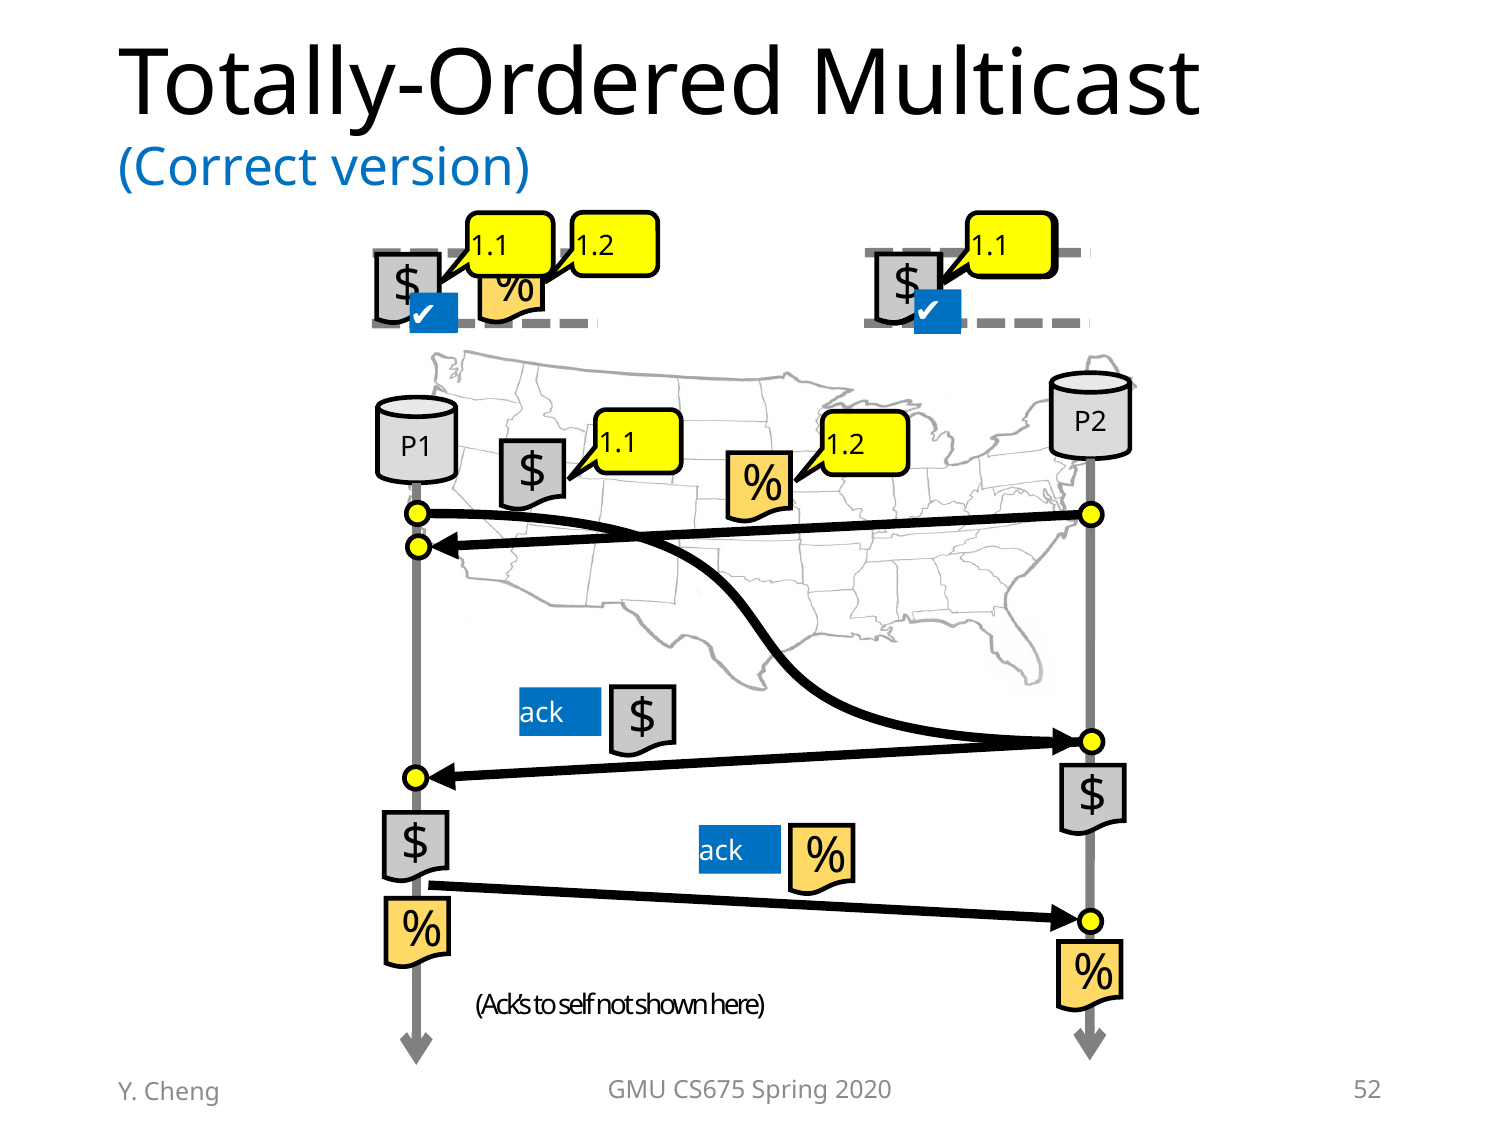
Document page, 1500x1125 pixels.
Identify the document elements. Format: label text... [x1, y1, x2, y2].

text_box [554, 212, 658, 323]
text_box [1091, 729, 1104, 754]
picture [396, 340, 1153, 694]
text_box [1091, 909, 1103, 934]
text_box ✔ [409, 324, 457, 334]
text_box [698, 825, 853, 895]
text_box % [1057, 941, 1089, 1011]
text_box ✔ [914, 325, 962, 330]
text_box [1081, 730, 1089, 754]
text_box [878, 213, 1057, 325]
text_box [727, 411, 909, 522]
footer GMU CS675 Spring 2020 [496, 1060, 1004, 1121]
text_box (Ack’s to self not shown here) [460, 979, 1062, 1028]
text_box $ [1091, 764, 1125, 832]
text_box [876, 212, 1054, 324]
text_box $ [383, 811, 416, 882]
text_box % [417, 897, 450, 964]
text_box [428, 885, 1080, 920]
text_box [1078, 909, 1089, 933]
text_box $ [1061, 764, 1089, 835]
slide_number 52 [1059, 1060, 1397, 1121]
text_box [429, 514, 1080, 547]
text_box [426, 741, 1081, 778]
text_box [501, 409, 682, 510]
text_box $ [417, 811, 448, 877]
text_box [403, 766, 416, 790]
text_box % [1091, 941, 1122, 1007]
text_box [376, 212, 554, 324]
text_box P1 [376, 398, 396, 482]
text_box [417, 766, 428, 790]
text_box ✔ [914, 330, 962, 334]
text_box % [385, 897, 416, 968]
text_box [428, 513, 1081, 741]
title Totally-Ordered Multicast (Correct version) [103, 25, 1397, 243]
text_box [519, 686, 674, 757]
slide_number Y. Cheng [103, 1060, 441, 1121]
